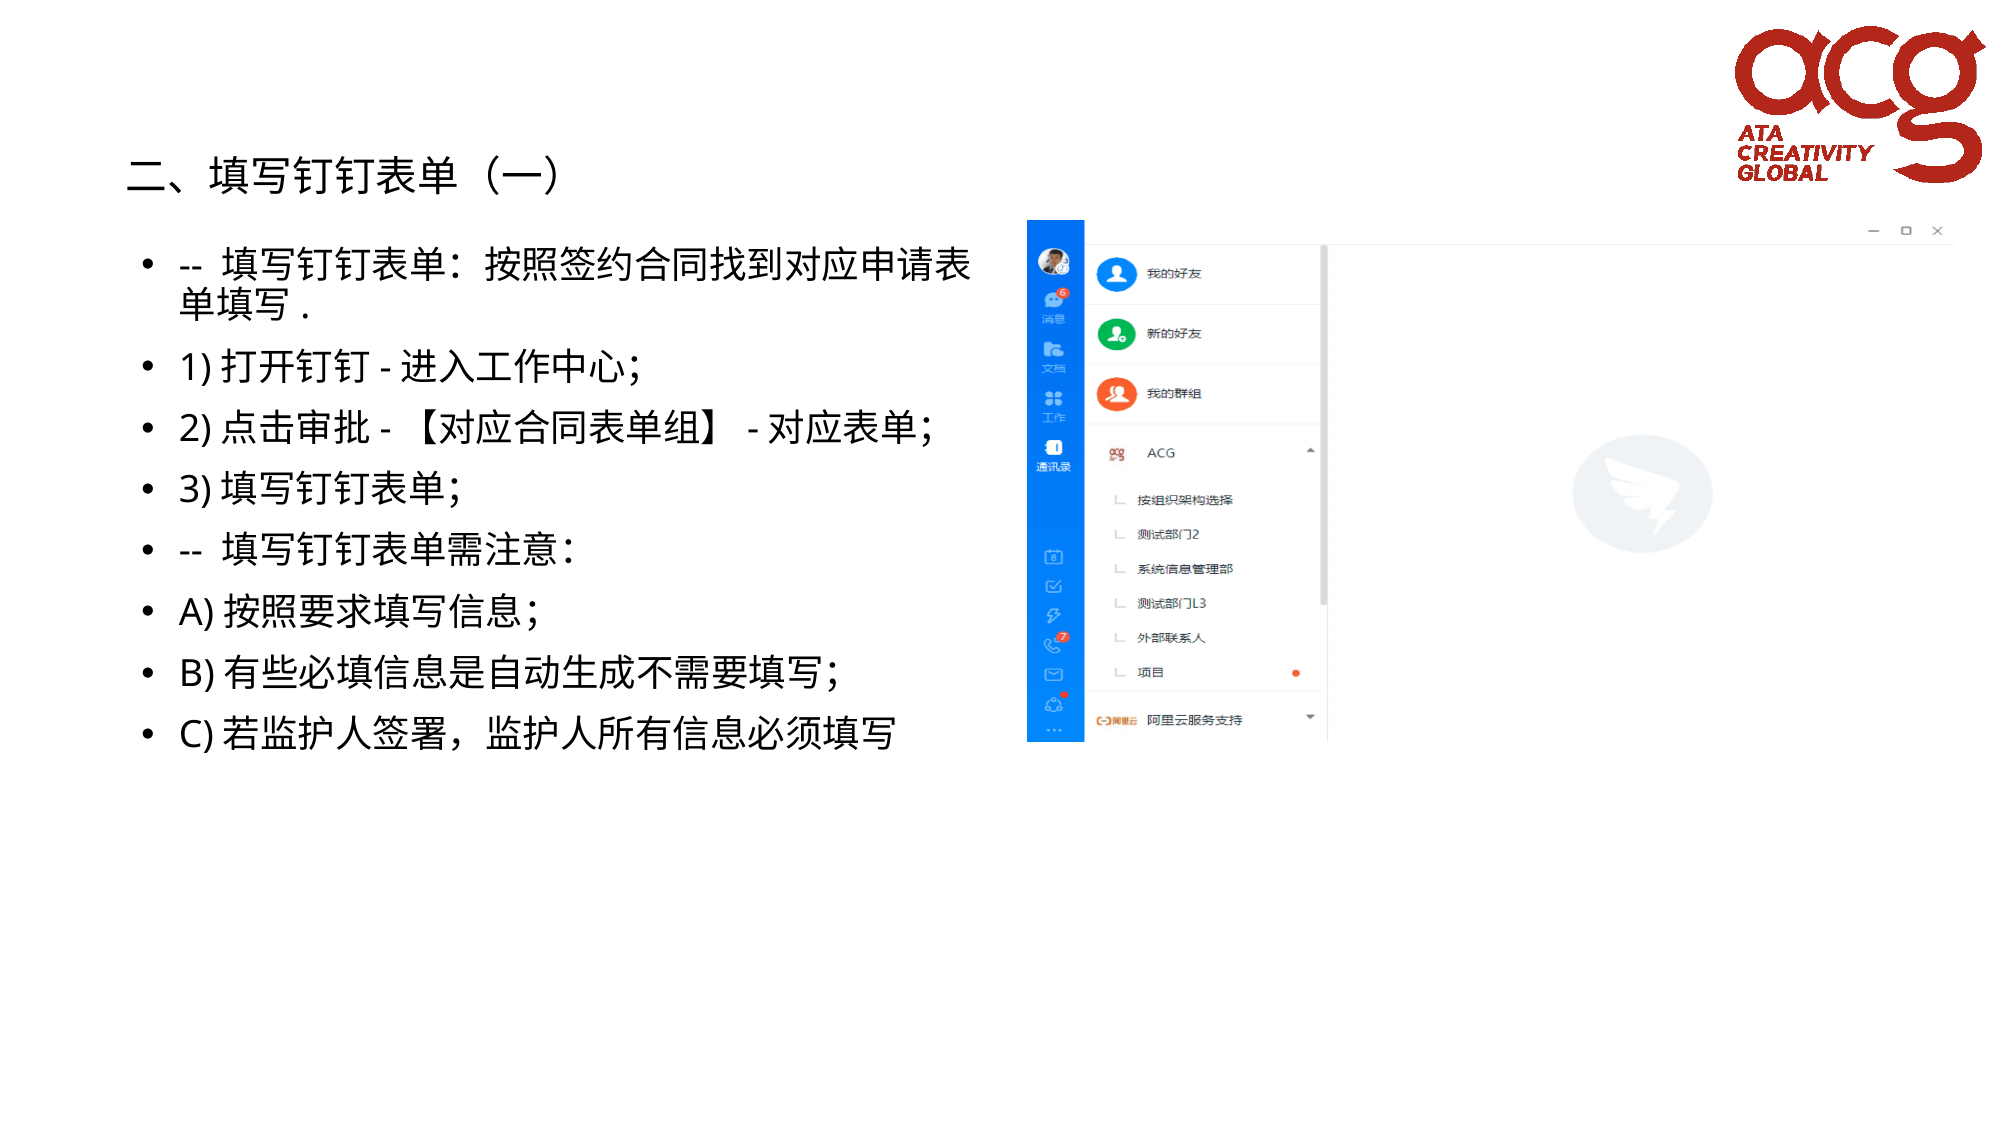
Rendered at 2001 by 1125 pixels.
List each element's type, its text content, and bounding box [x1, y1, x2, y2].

list -- 填写钉钉表单：按照签约合同找到对应申请表单填写. 1)打开钉钉-进入工作中心； 2)点击审批-【对应合同表单组】-对应表单； 3)填写钉钉表单； -- 填写钉钉表单需注意： A)按照要求填写信息； B)有些必填信息是自动生成不需要填写； C)若监护人签署，监护人所有信息必须填写 [126, 238, 1012, 844]
title 二、填写钉钉表单（一） [110, 124, 1145, 342]
picture [1735, 26, 1986, 183]
picture [1027, 220, 1954, 742]
